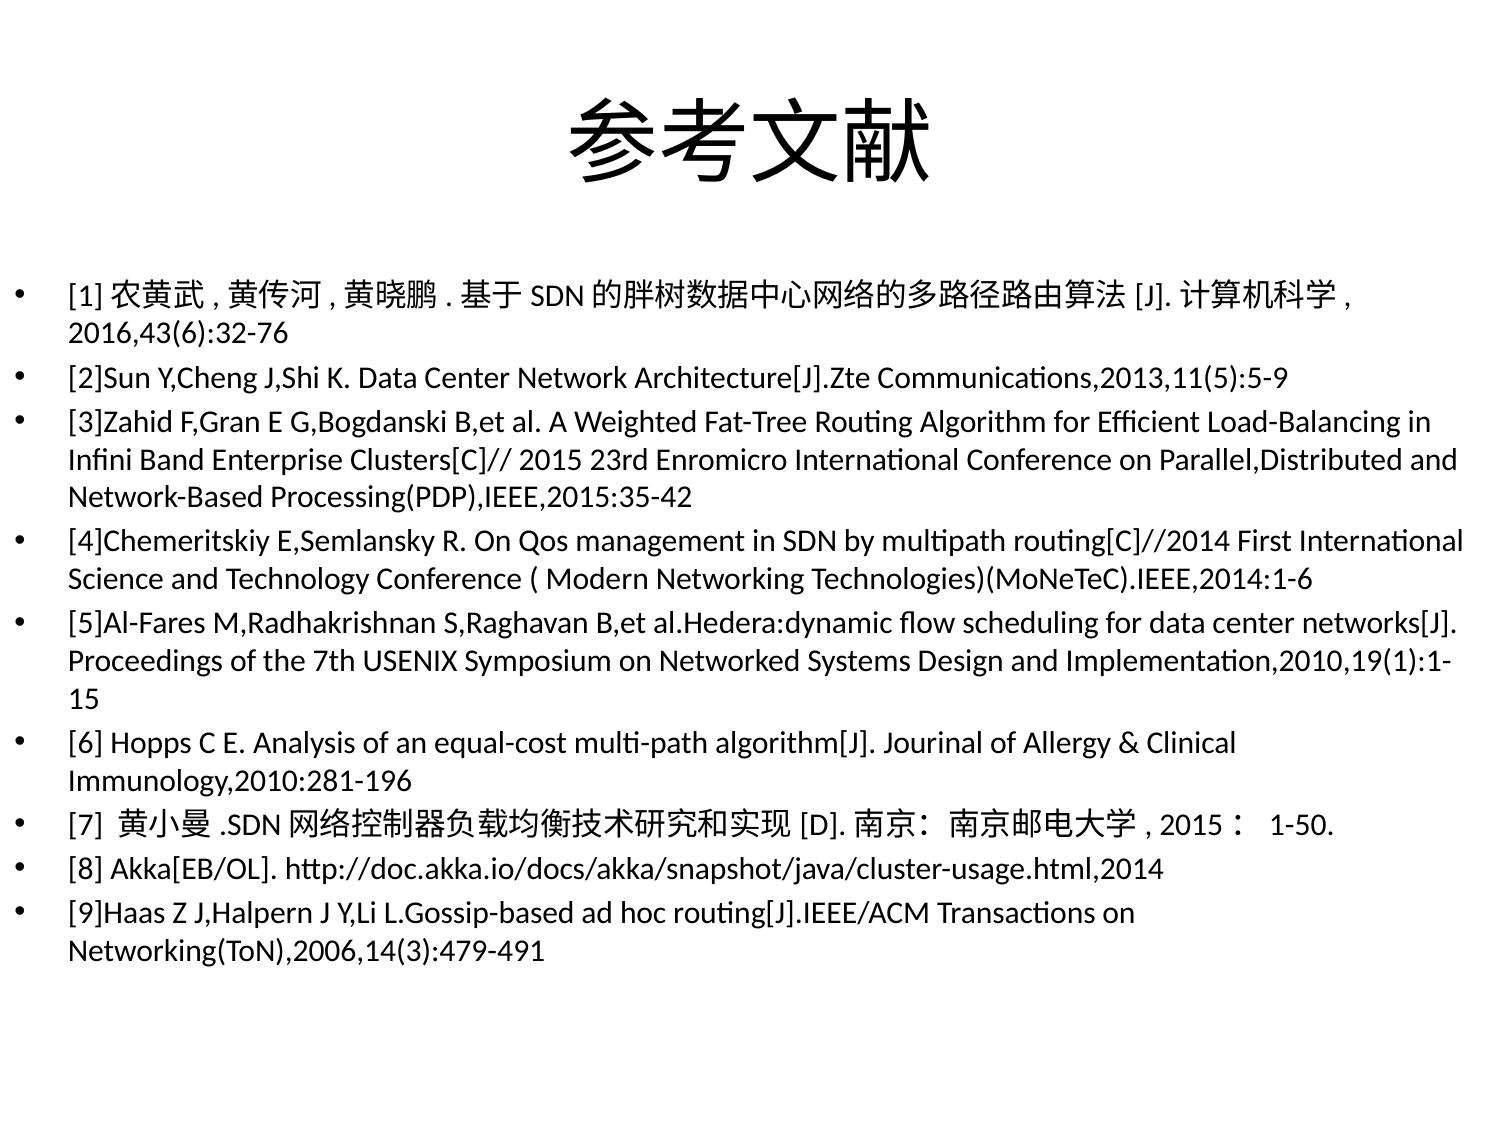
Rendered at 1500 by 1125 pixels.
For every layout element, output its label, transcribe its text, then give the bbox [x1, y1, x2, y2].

title 参考文献 [75, 45, 1425, 233]
list [1]农黄武,黄传河,黄晓鹏.基于SDN的胖树数据中心网络的多路径路由算法[J].计算机科学, 2016,43(6):32-76 [2]Sun Y,Cheng J,Shi K. Data Center Network Architecture[J].Zte Communications,2013,11(5):5-9 [3]Zahid F,Gran E G,Bogdanski B,et al. A Weighted Fat-Tree Routing Algorithm for Efficient Load-Balancing in Infini Band Enterprise Clusters[C]// 2015 23rd Enromicro International Conference on Parallel,Distributed and Network-Based Processing(PDP),IEEE,2015:35-42 [4]Chemeritskiy E,Semlansky R. On Qos management in SDN by multipath routing[C]//2014 First International Science and Technology Conference ( Modern Networking Technologies)(MoNeTeC).IEEE,2014:1-6 [5]Al-Fares M,Radhakrishnan S,Raghavan B,et al.Hedera:dynamic flow scheduling for data center networks[J]. Proceedings of the 7th USENIX Symposium on Networked Systems Design and Implementation,2010,19(1):1-15 [6] Hopps C E. Analysis of an equal-cost multi-path algorithm[J]. Jourinal of Allergy & Clinical Immunology,2010:281-196 [7] 黄小曼.SDN网络控制器负载均衡技术研究和实现[D].南京：南京邮电大学, 2015：1-50. [8] Akka[EB/OL]. http://doc.akka.io/docs/akka/snapshot/java/cluster-usage.html,2014 [9]Haas Z J,Halpern J Y,Li L.Gossip-based ad hoc routing[J].IEEE/ACM Transactions on Networking(ToN),2006,14(3):479-491 [0, 267, 1483, 1010]
